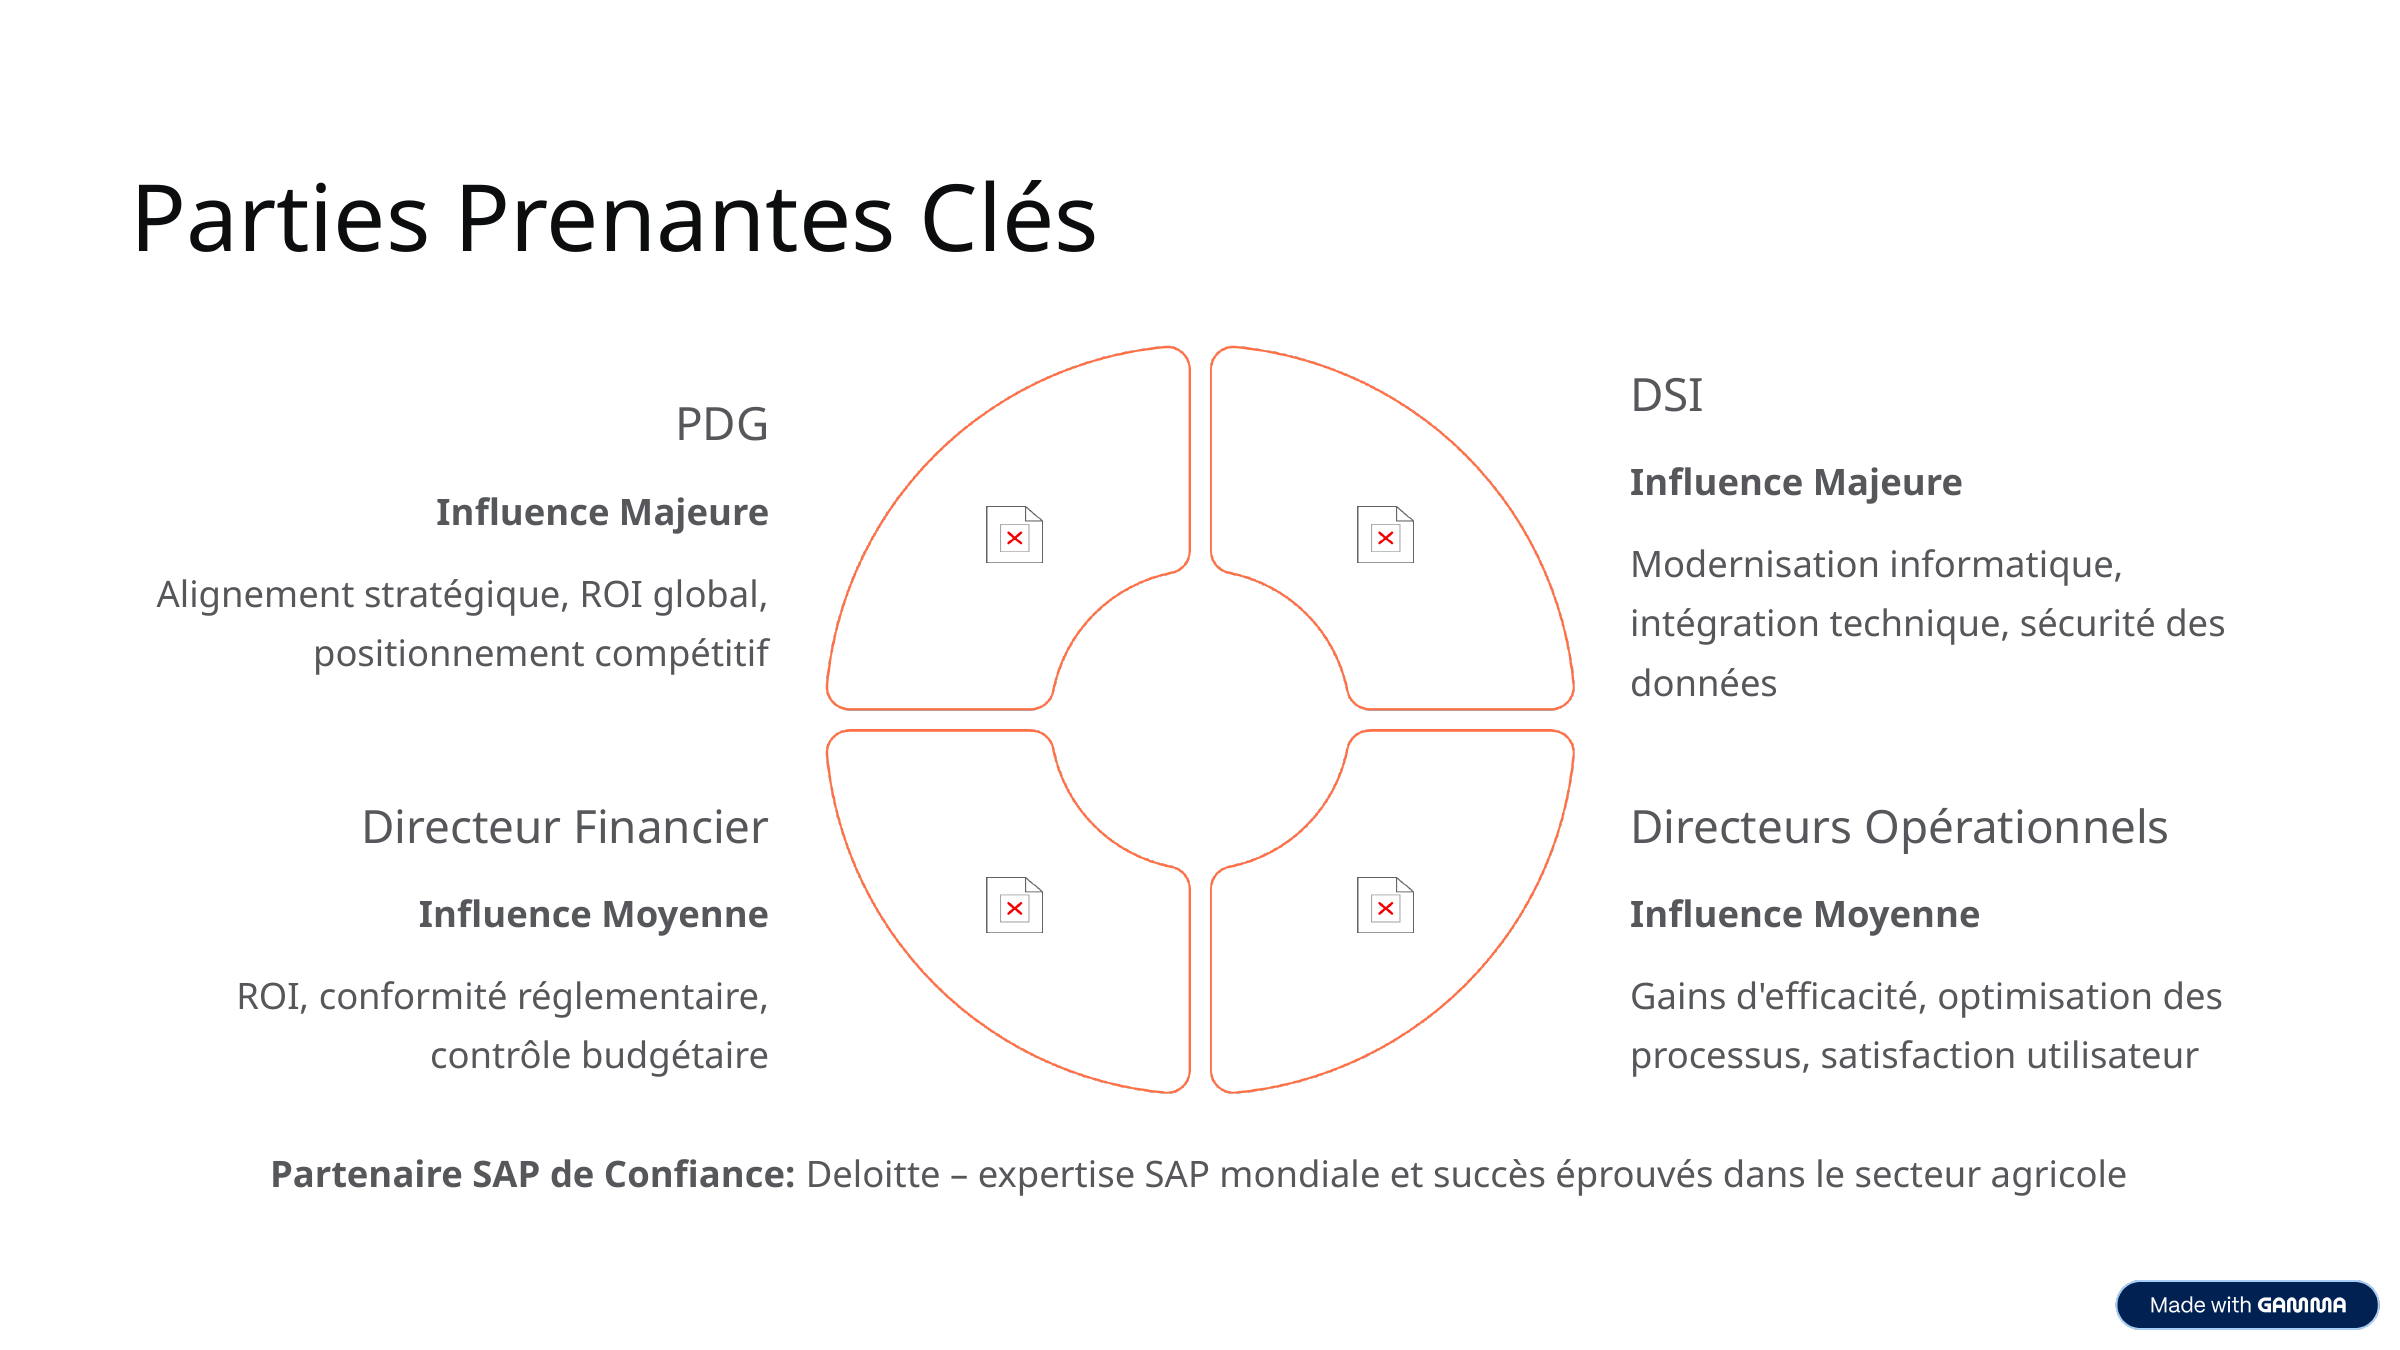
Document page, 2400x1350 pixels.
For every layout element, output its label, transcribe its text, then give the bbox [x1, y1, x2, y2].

picture [2106, 1271, 2389, 1339]
text_box Modernisation informatique, intégration technique, sécurité des données [1630, 525, 2270, 704]
text_box Influence Majeure [130, 473, 770, 533]
text_box Directeur Financier [304, 794, 770, 853]
text_box DSI [1630, 362, 2096, 421]
text_box PDG [304, 392, 770, 451]
text_box Gains d'efficacité, optimisation des processus, satisfaction utilisateur [1630, 957, 2270, 1077]
text_box Influence Majeure [1630, 443, 2270, 503]
picture [825, 345, 1575, 1094]
text_box ROI, conformité réglementaire, contrôle budgétaire [130, 957, 770, 1077]
text_box Parties Prenantes Clés [130, 154, 1123, 271]
text_box Influence Moyenne [1630, 875, 2270, 935]
text_box Alignement stratégique, ROI global, positionnement compétitif [130, 554, 770, 674]
text_box Directeurs Opérationnels [1630, 794, 2177, 853]
text_box Partenaire SAP de Confiance: Deloitte – expertise SAP mondiale et succès éprouvés dans le secteur agricole [130, 1135, 2270, 1196]
text_box Influence Moyenne [130, 875, 770, 935]
